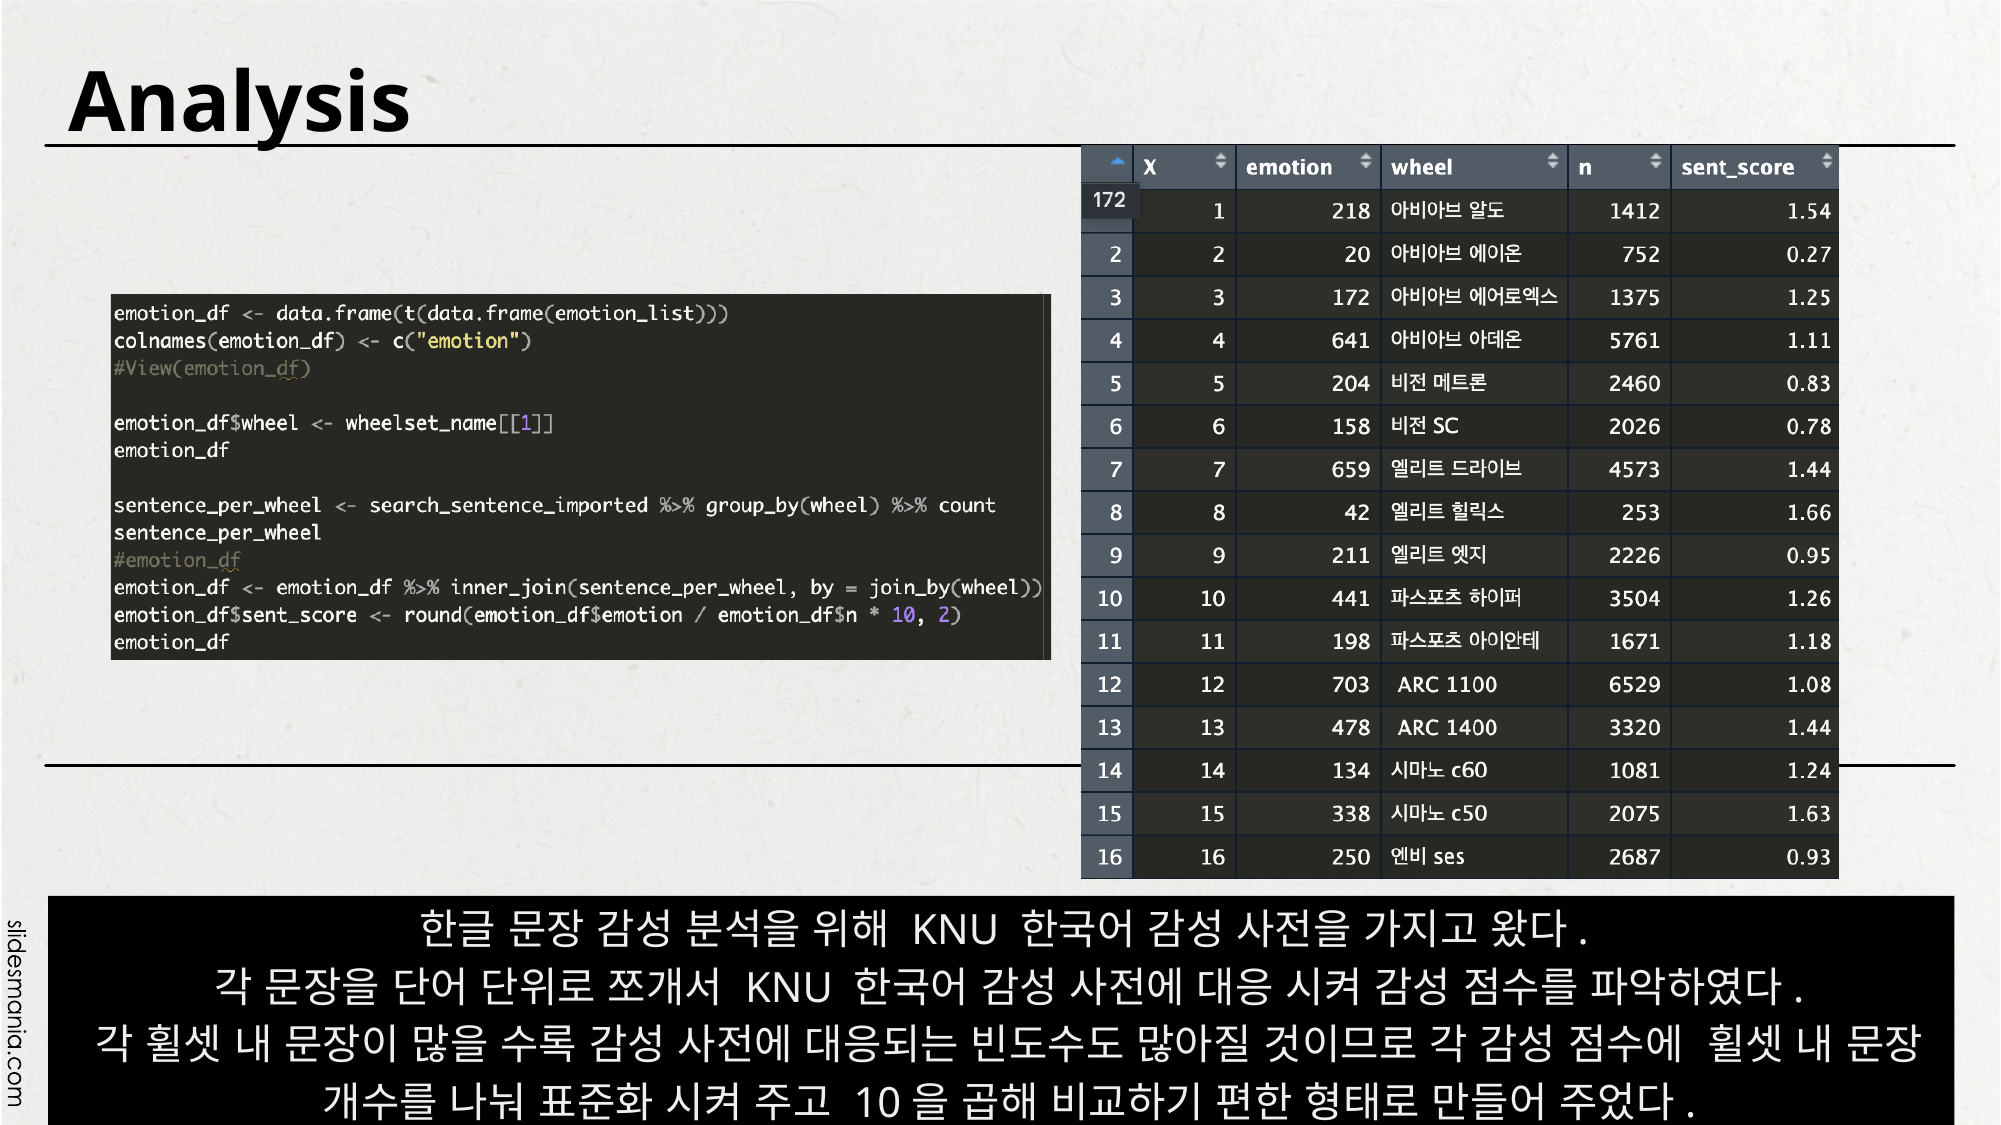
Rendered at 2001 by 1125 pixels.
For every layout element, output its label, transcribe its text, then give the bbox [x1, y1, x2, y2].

list 한글 문장 감성 분석을 위해 KNU 한국어 감성 사전을 가지고 왔다. 각 문장을 단어 단위로 쪼개서 KNU 한국어 감성 사전에 대응 시켜 감성 점수를 파악하였다. 각 휠셋 내 문장이 많을 수록 감성 사전에 대응되는 빈도수도 많아질 것이므로 각 감성 점수에 휠셋 내 문장 개수를 나눠 표준화 시켜 주고 10을 곱해 비교하기 편한 형태로 만들어 주었다. [48, 895, 1955, 1125]
picture [110, 294, 1052, 661]
picture [1080, 145, 1839, 879]
subtitle Analysis [48, 51, 922, 146]
